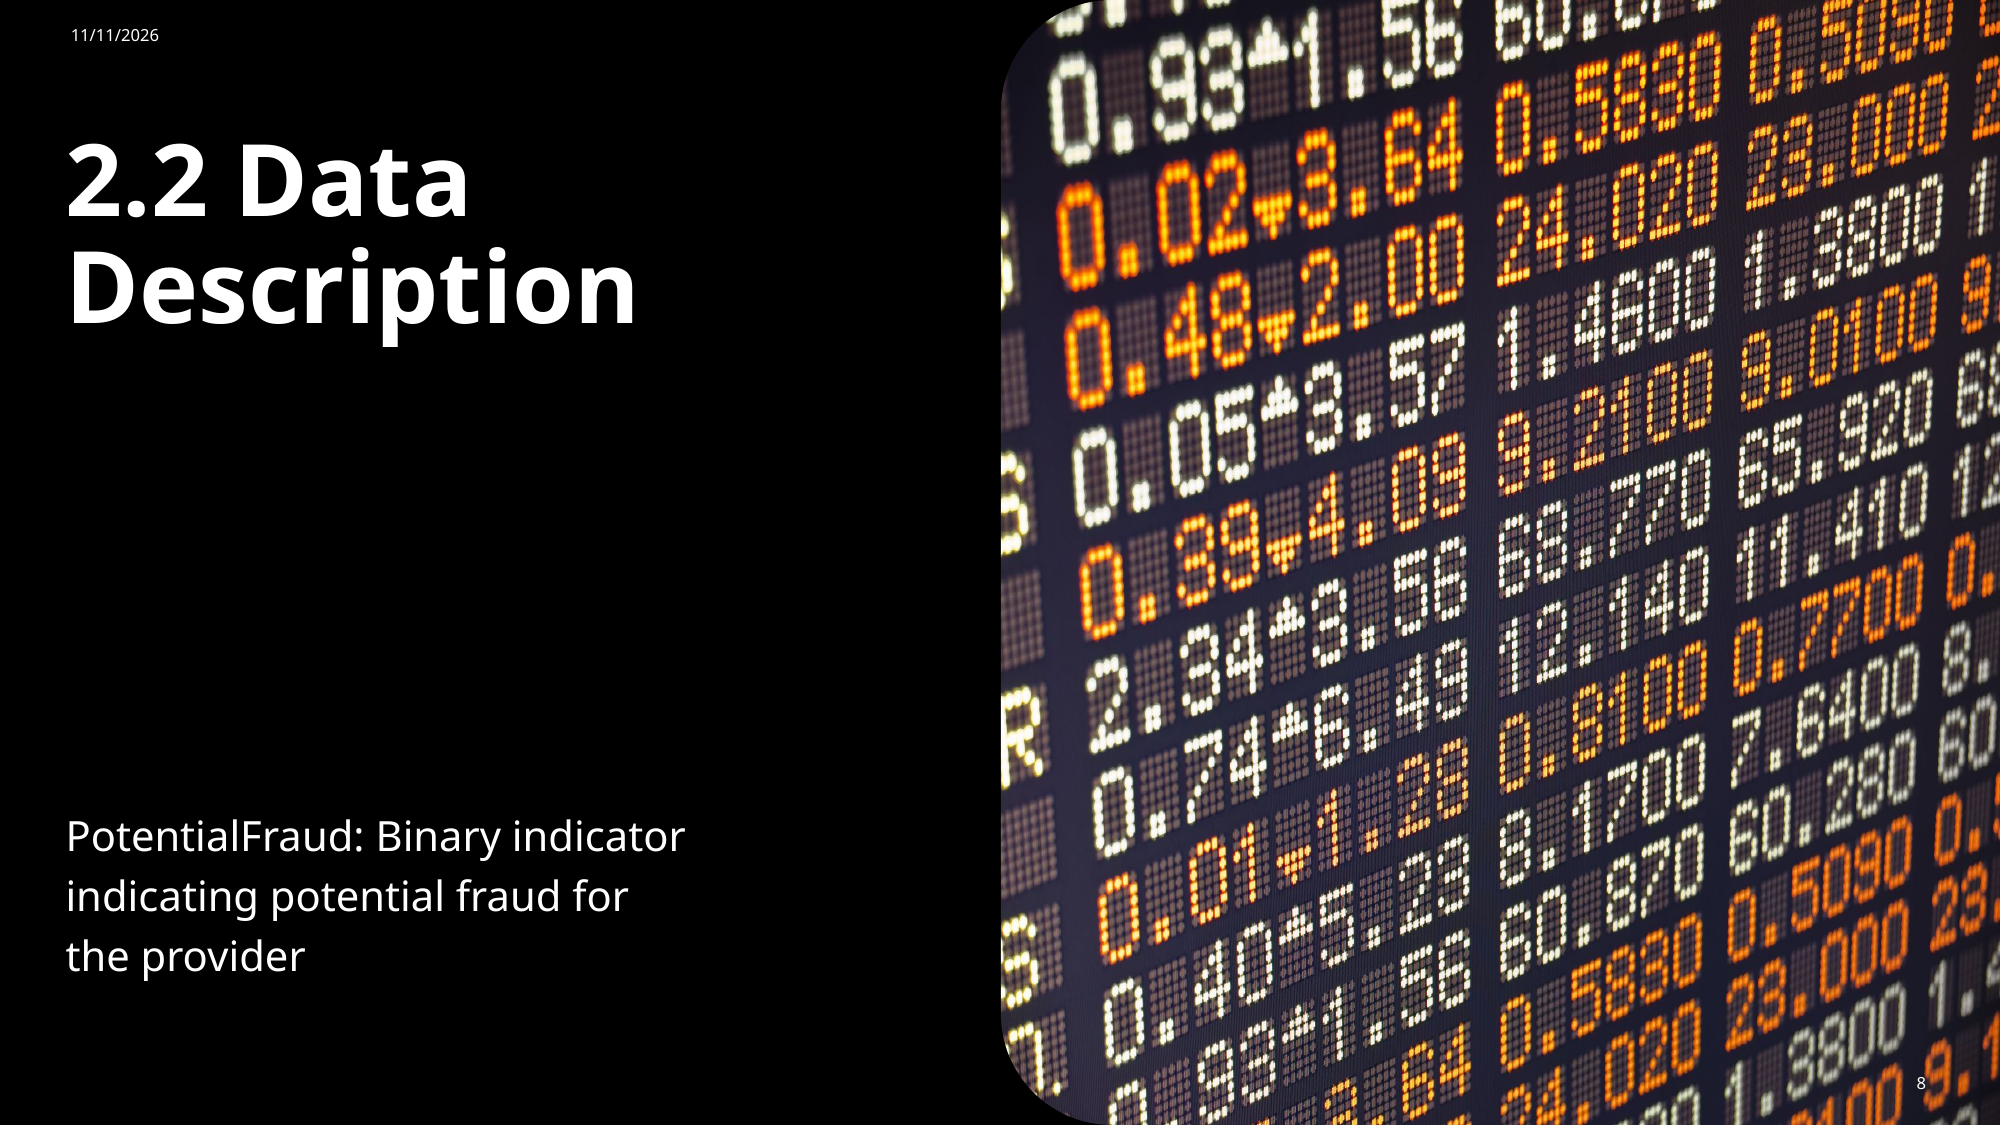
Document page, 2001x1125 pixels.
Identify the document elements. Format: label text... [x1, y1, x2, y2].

title 2.2 Data Description [50, 122, 838, 707]
subtitle PotentialFraud: Binary indicator indicating potential fraud for the provider [50, 740, 709, 988]
picture [1000, 0, 2000, 1125]
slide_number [55, 10, 506, 63]
